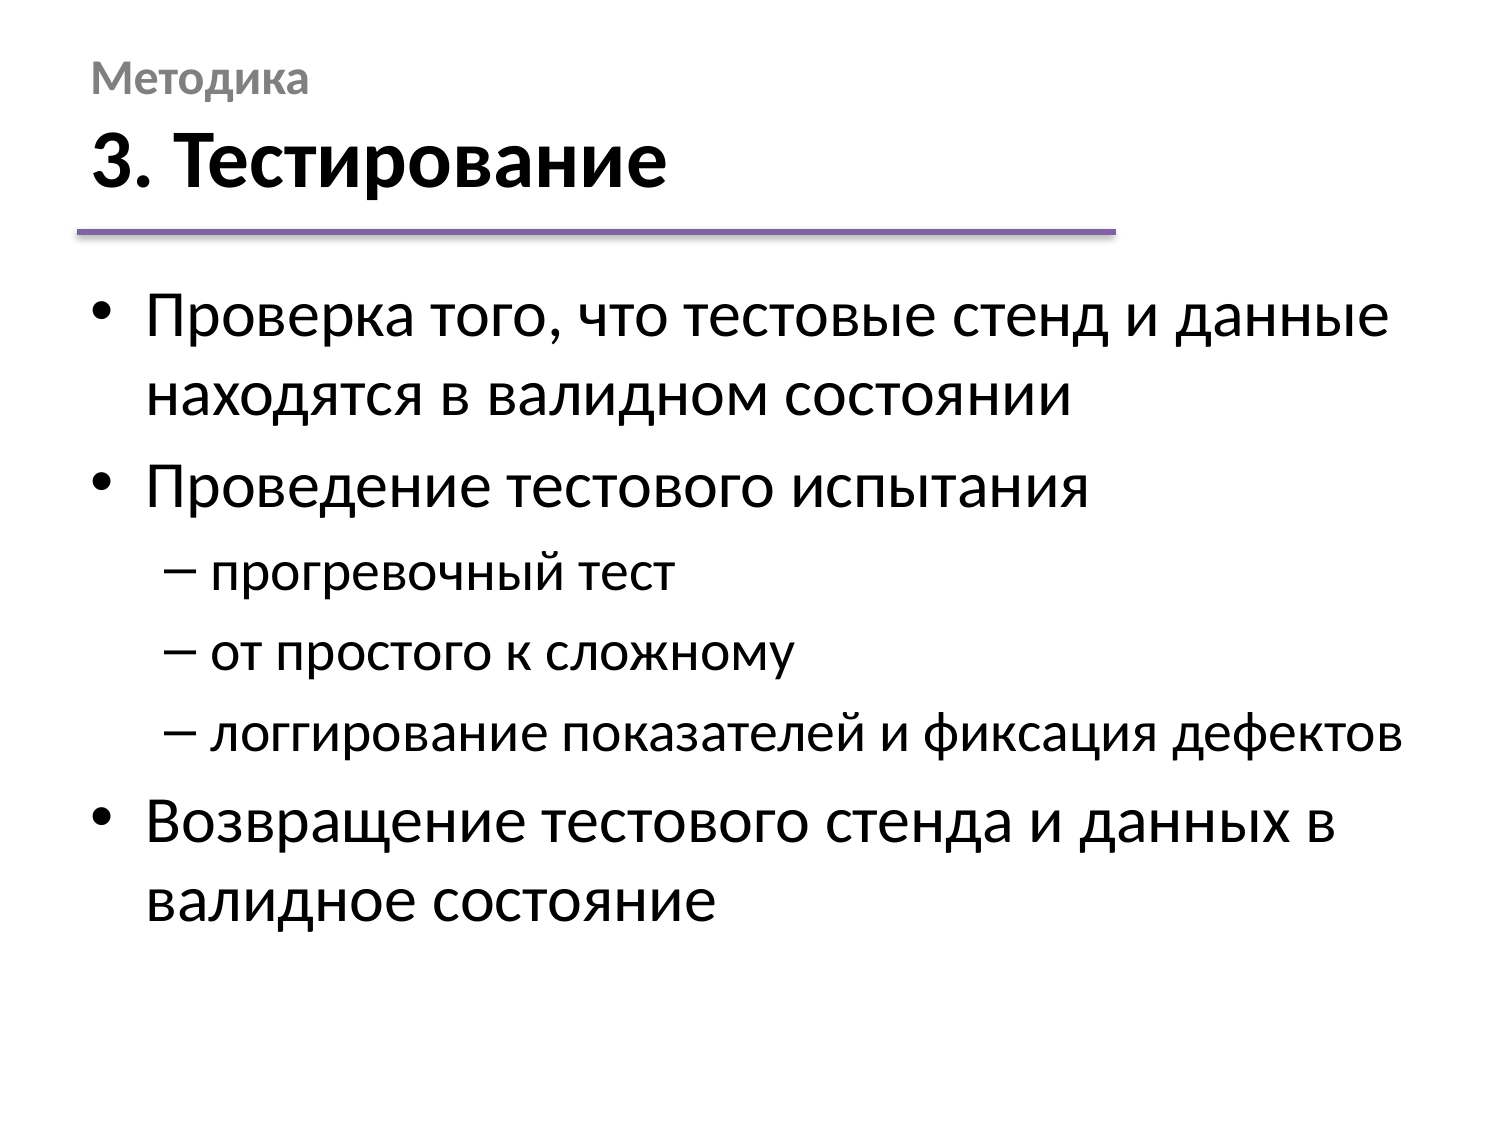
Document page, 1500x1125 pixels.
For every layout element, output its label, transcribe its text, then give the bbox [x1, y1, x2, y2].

list Проверка того, что тестовые стенд и данные находятся в валидном состоянии Проведение тестового испытания прогревочный тест от простого к сложному логгирование показателей и фиксация дефектов Возвращение тестового стенда и данных в валидное состояние [75, 262, 1425, 1005]
title Методика 3. Тестирование [75, 30, 1425, 219]
